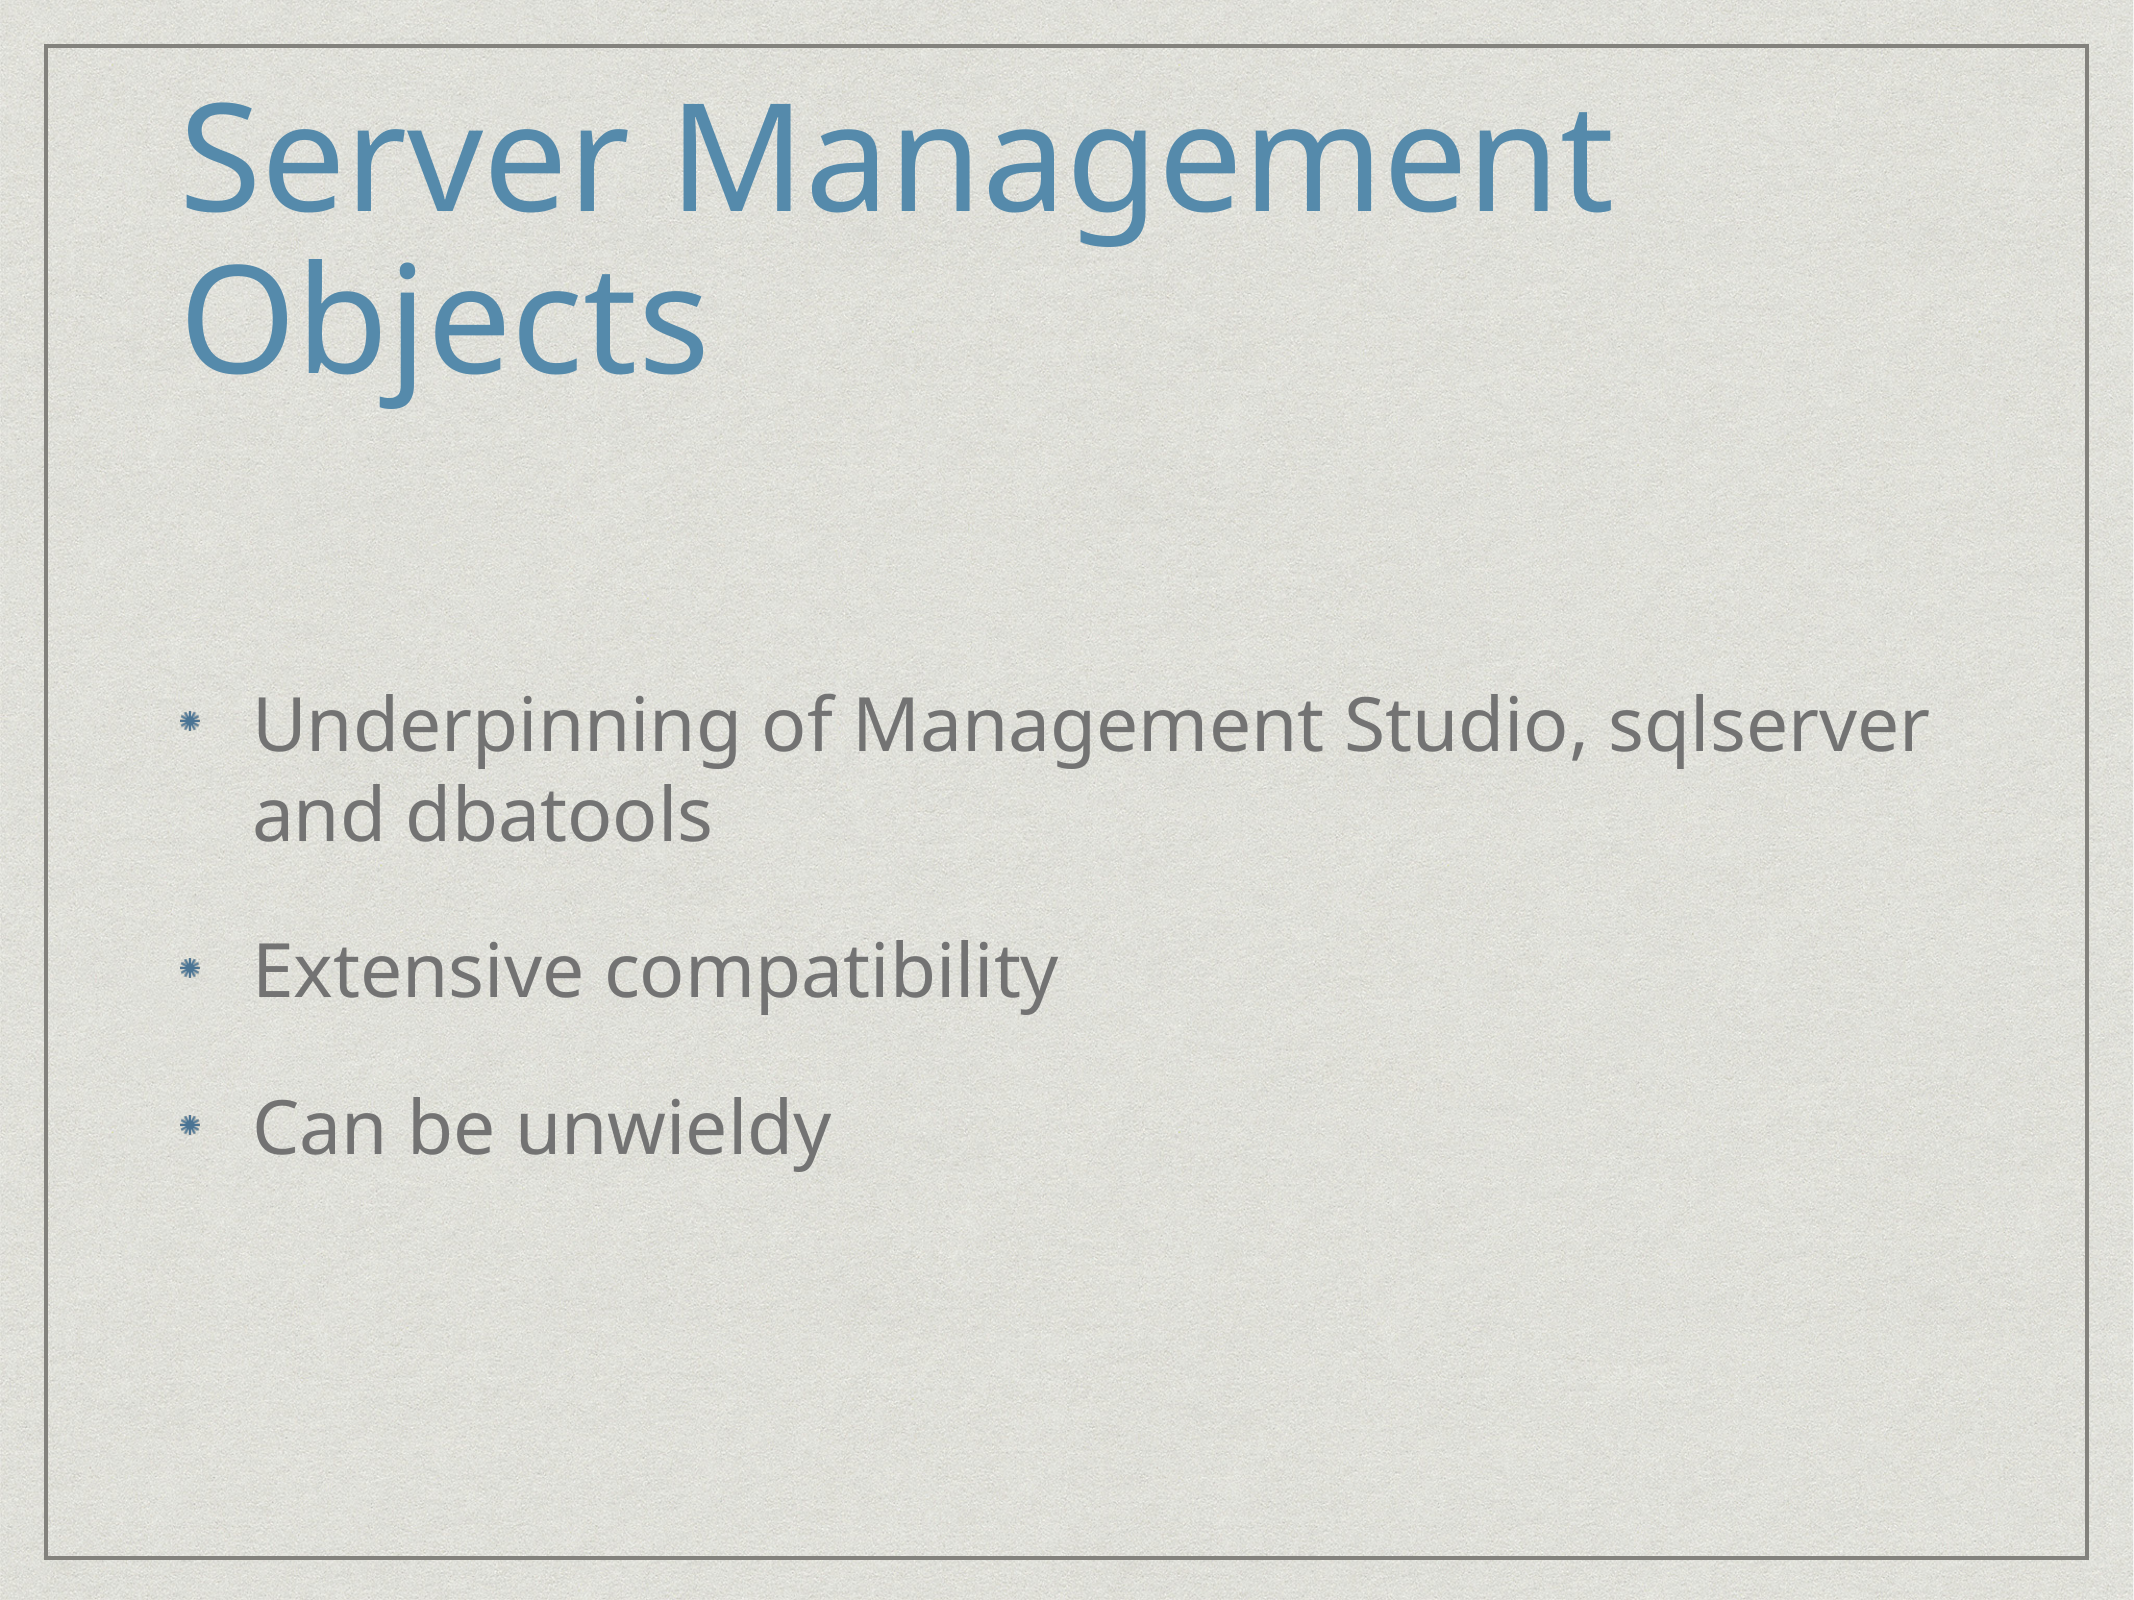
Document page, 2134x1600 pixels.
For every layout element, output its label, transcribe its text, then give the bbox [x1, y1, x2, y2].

title Server Management Objects [170, 43, 1963, 445]
picture [0, 0, 2134, 1600]
list Underpinning of Management Studio, sqlserver and dbatools Extensive compatibility Can be unwieldy [170, 453, 1963, 1393]
